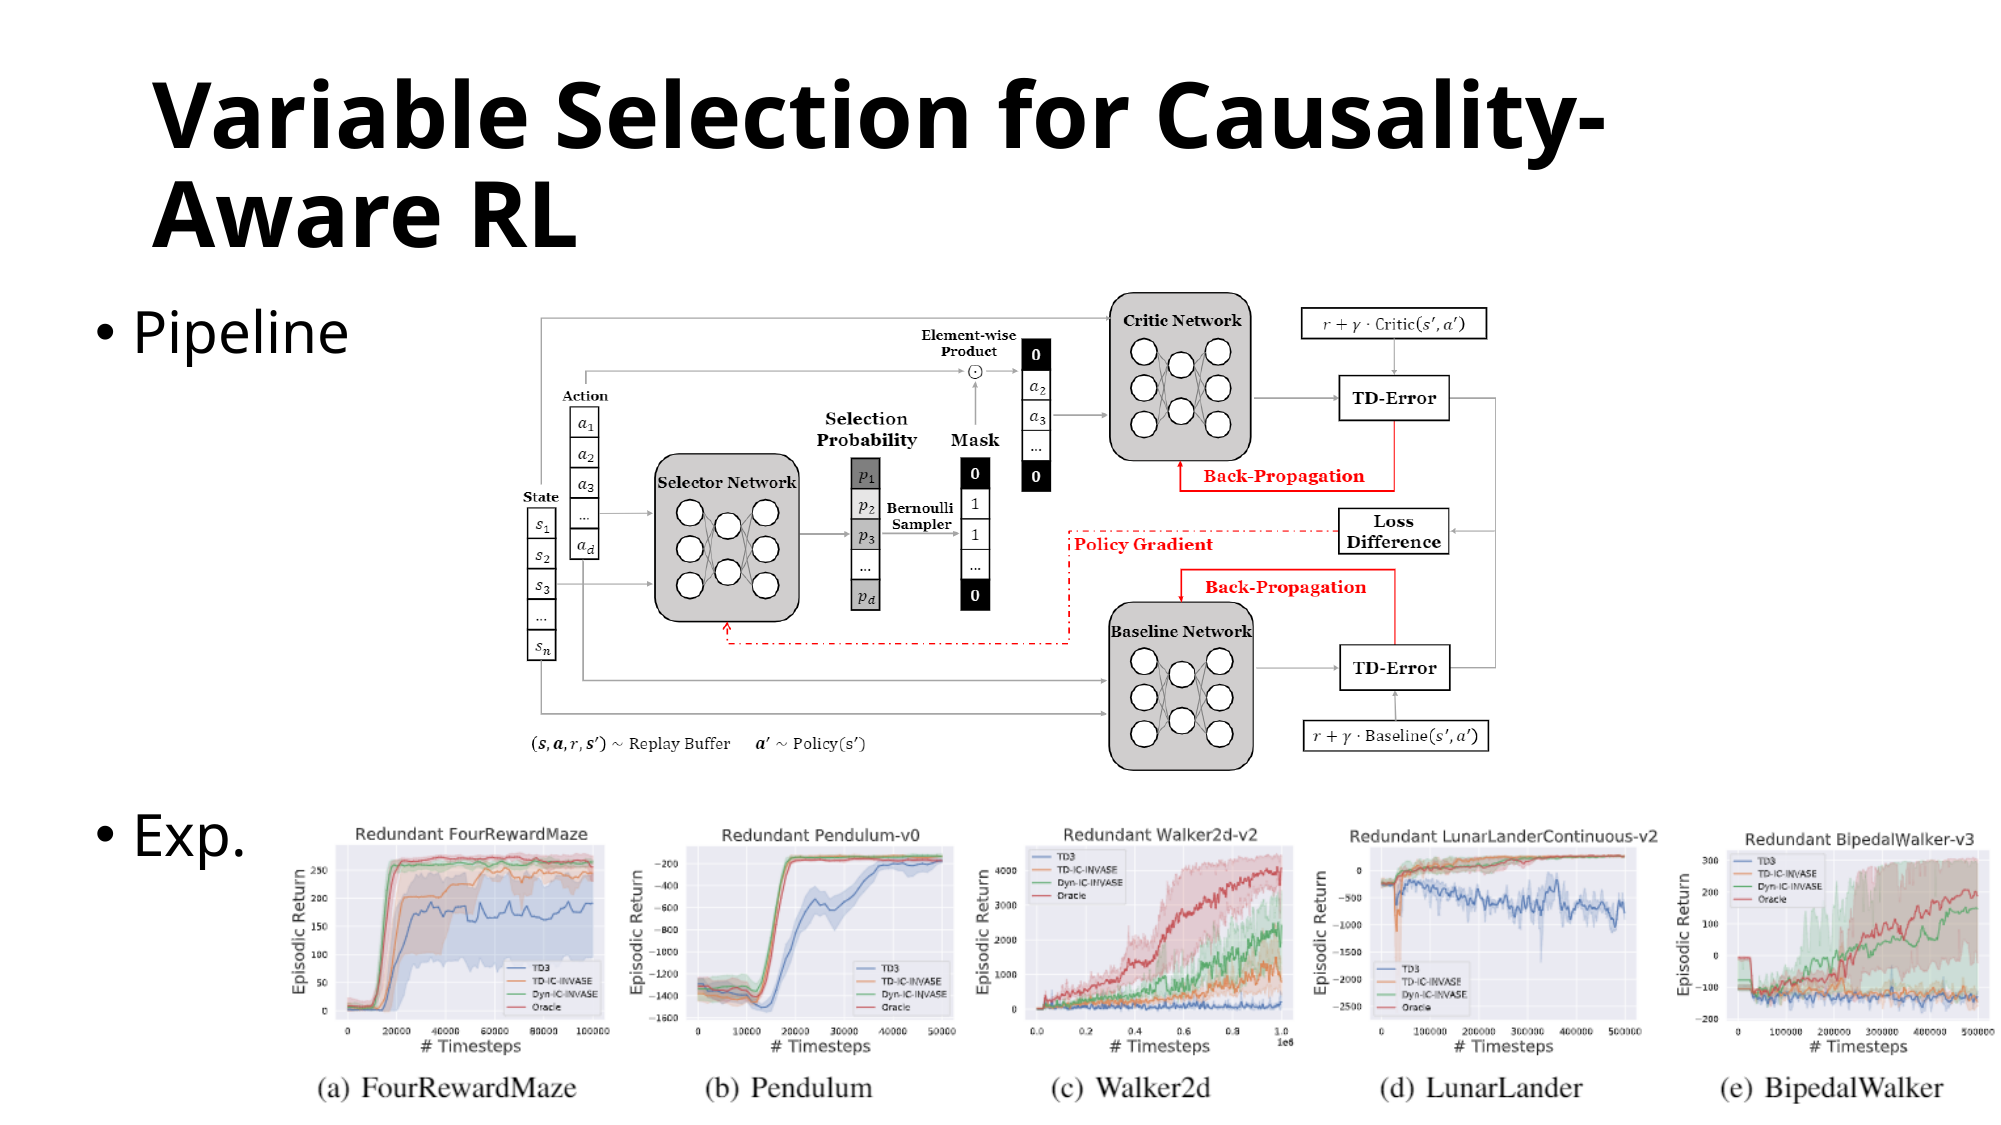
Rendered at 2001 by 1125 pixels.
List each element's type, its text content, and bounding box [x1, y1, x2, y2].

title Variable Selection for Causality-Aware RL [137, 59, 1863, 278]
picture [493, 276, 1507, 781]
list Pipeline Exp. [79, 295, 1805, 1010]
picture [278, 798, 2000, 1117]
